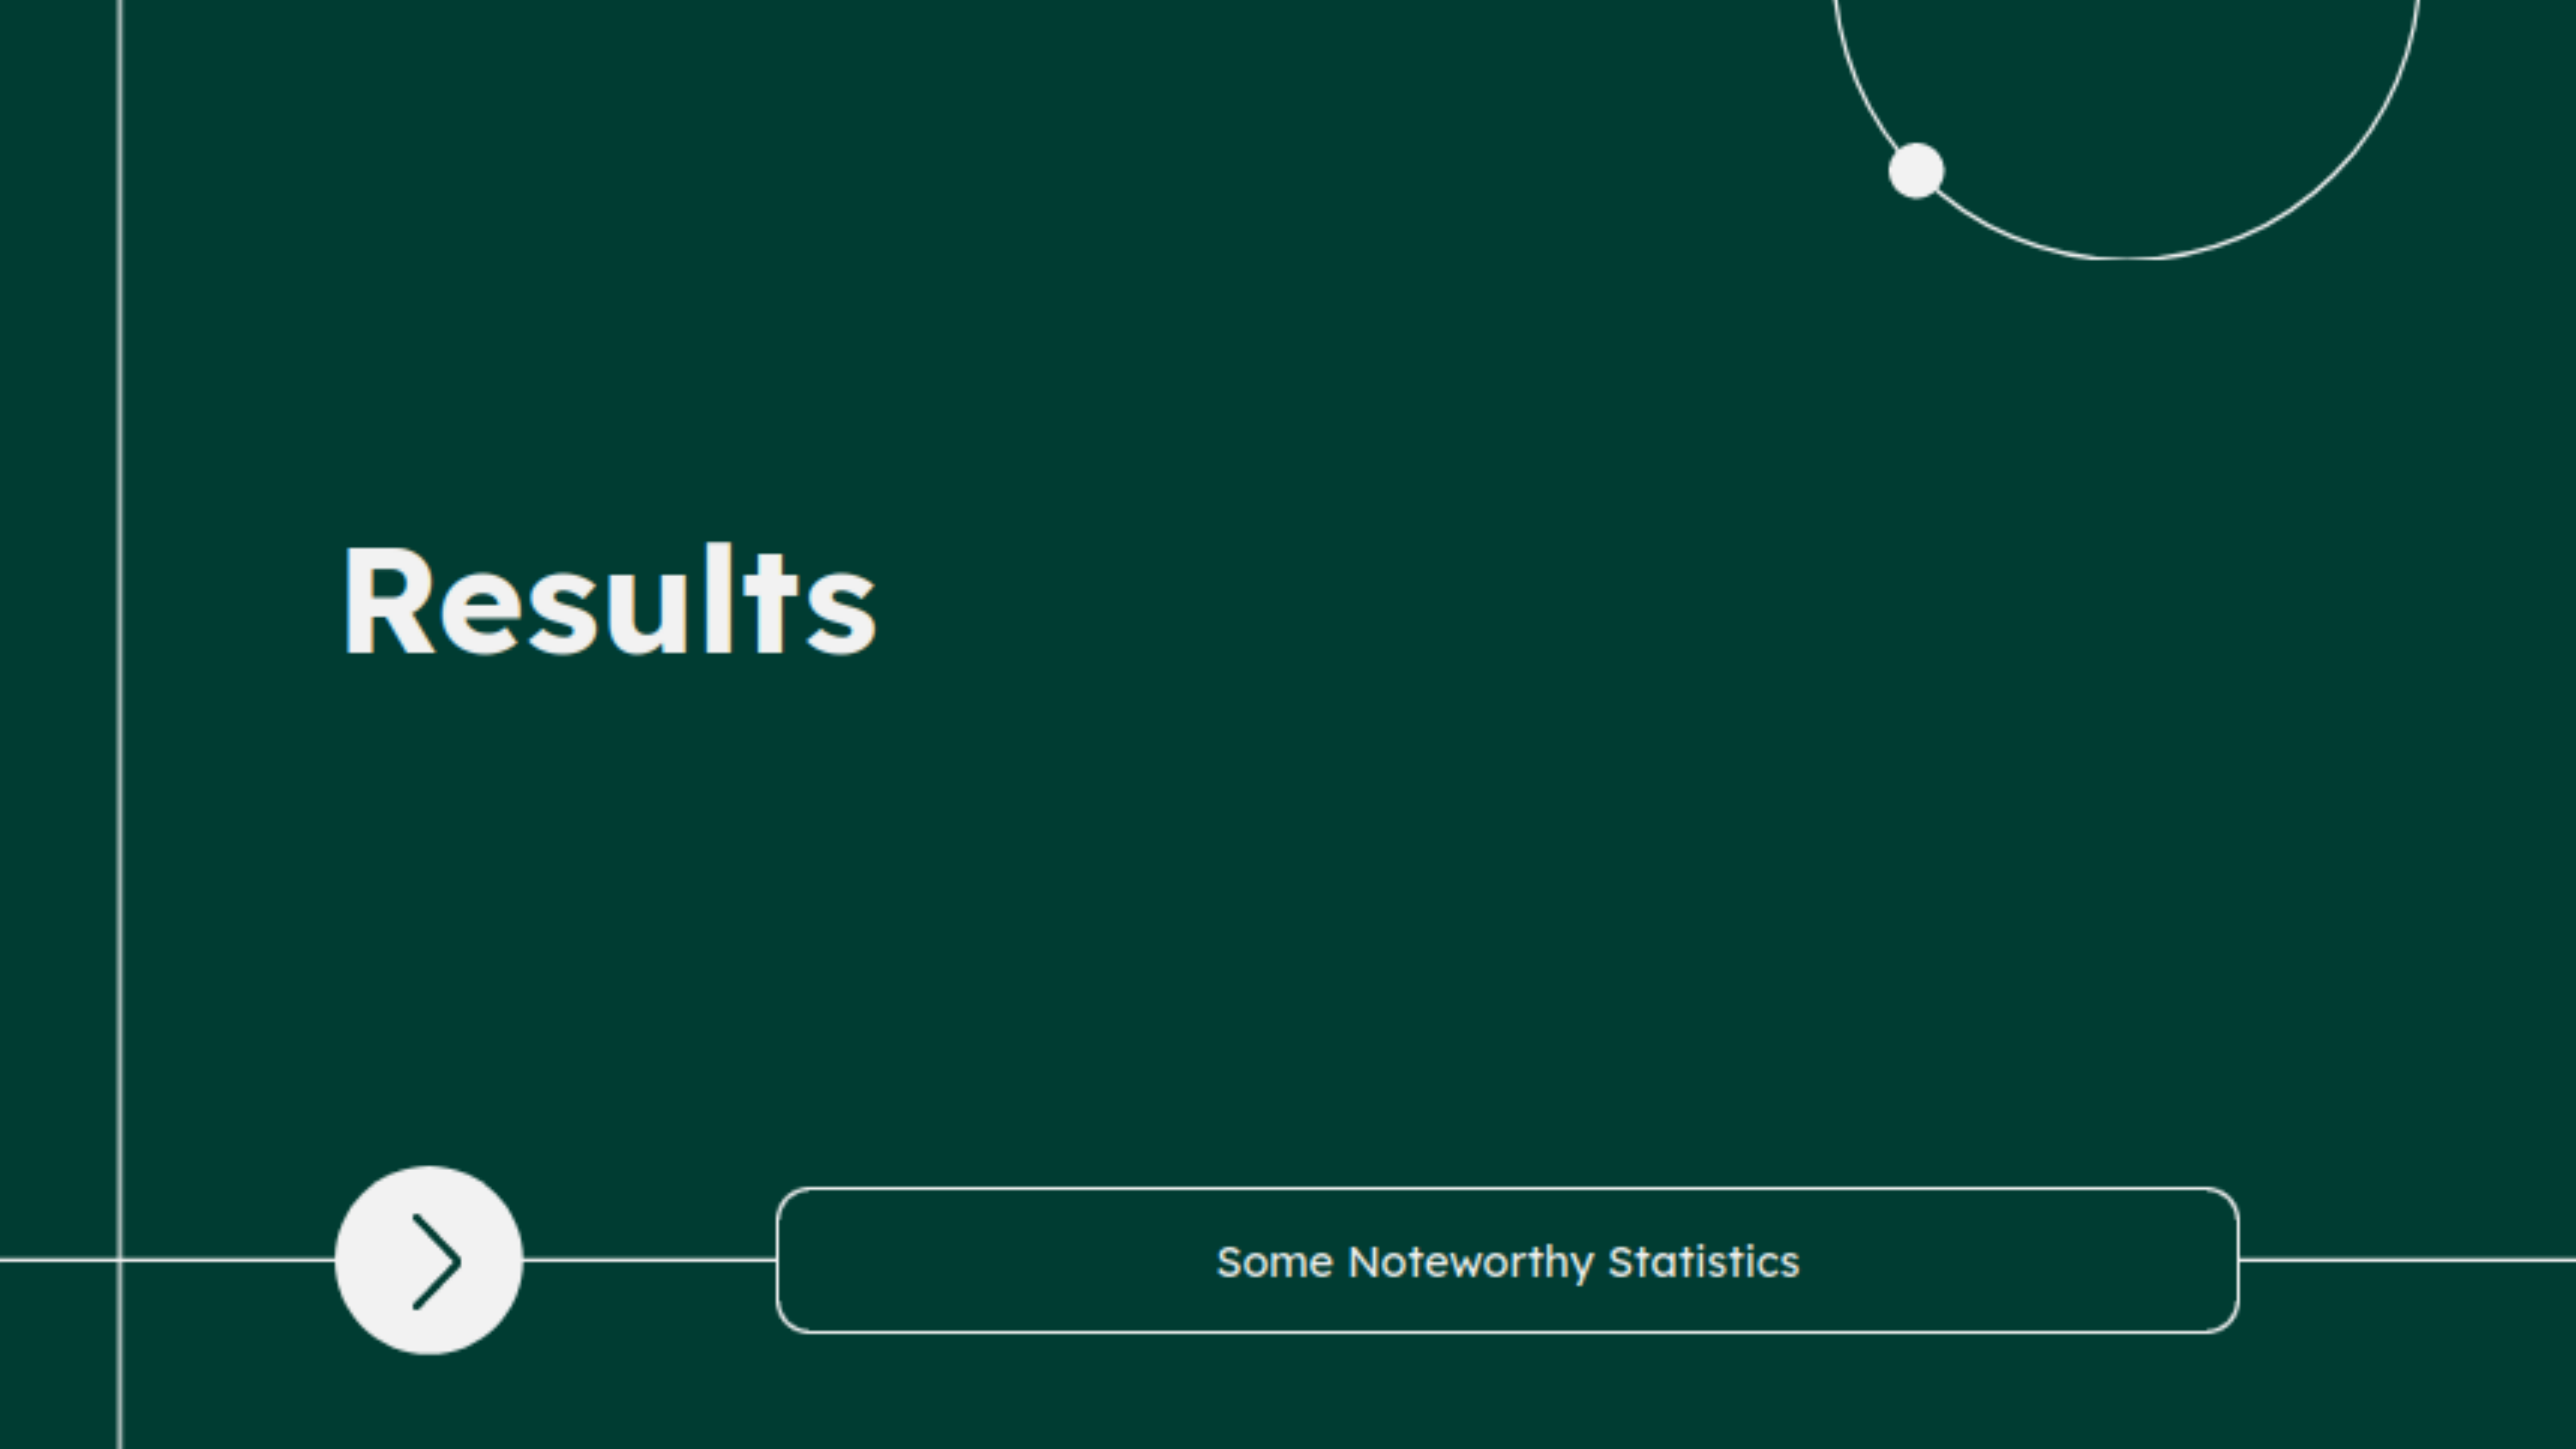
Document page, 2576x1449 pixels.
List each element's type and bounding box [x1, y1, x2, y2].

text_box [0, 0, 2576, 1449]
